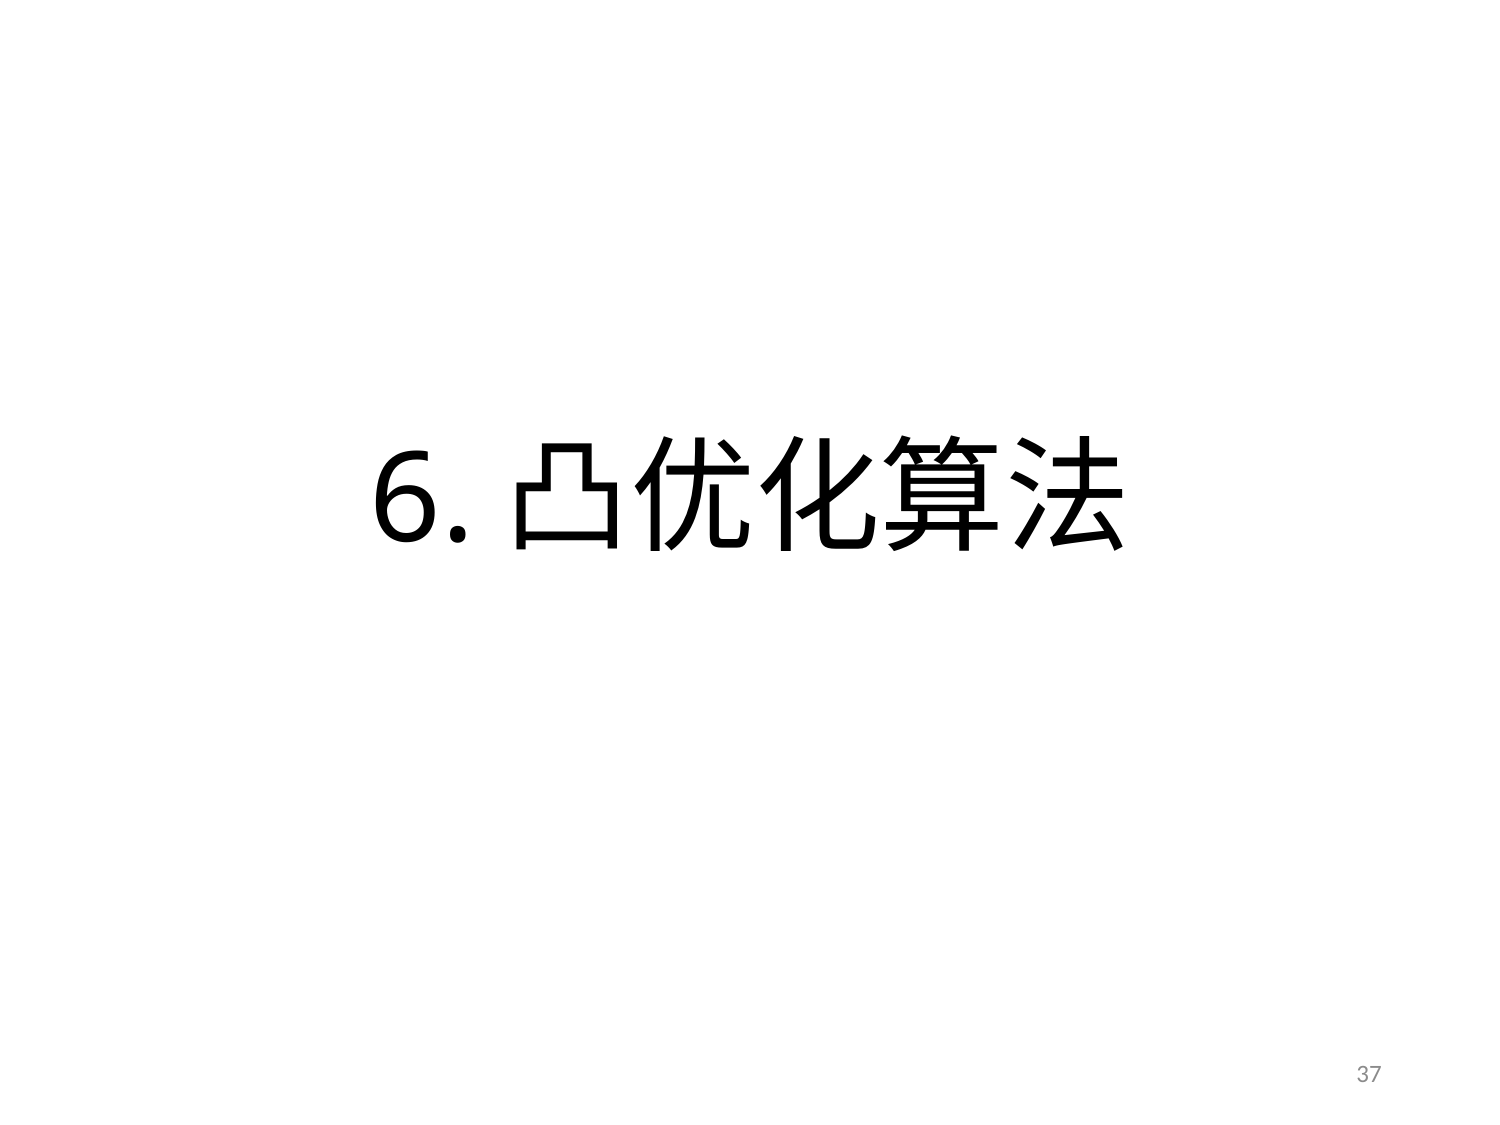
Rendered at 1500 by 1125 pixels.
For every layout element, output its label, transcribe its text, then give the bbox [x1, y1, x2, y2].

title 6.凸优化算法 [112, 184, 1388, 576]
slide_number 37 [1059, 1042, 1397, 1103]
